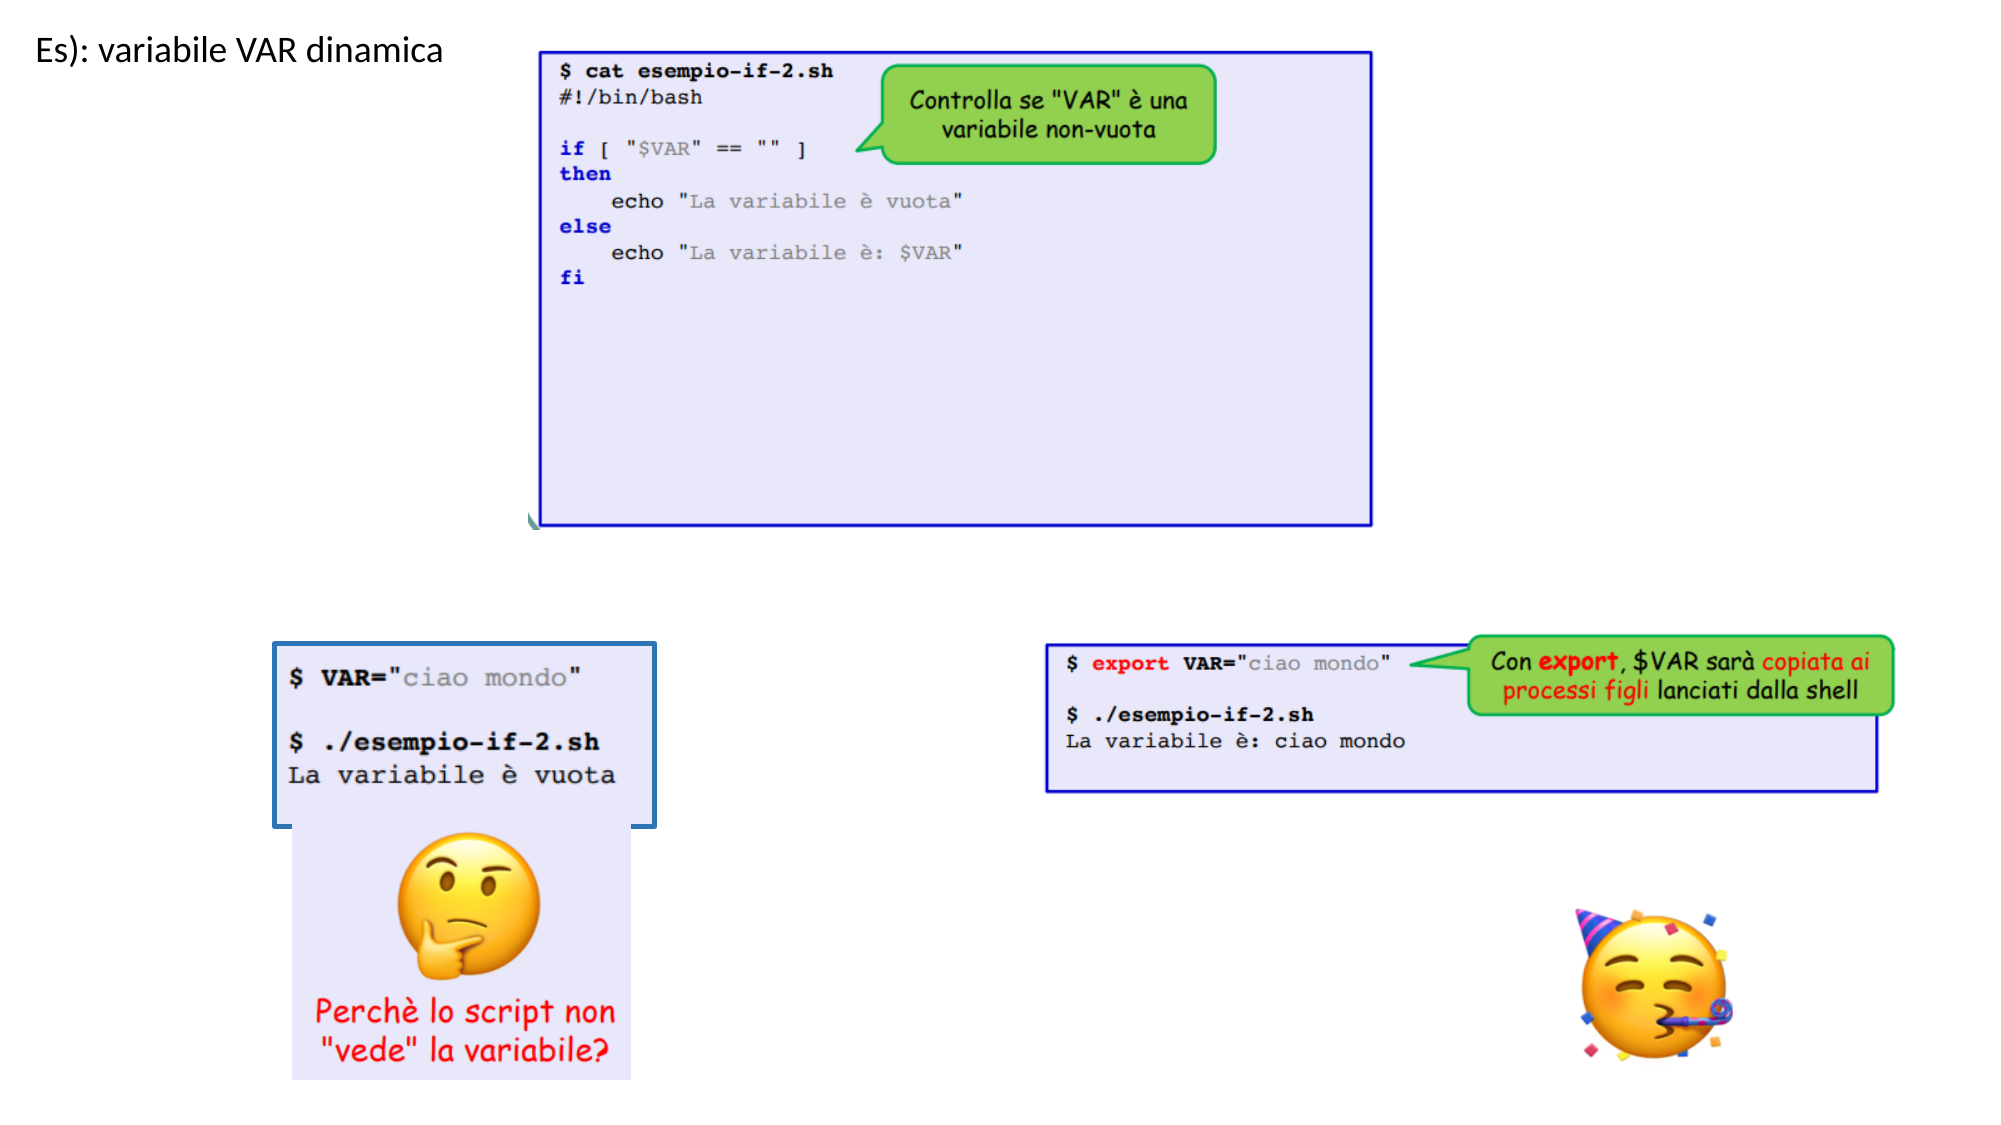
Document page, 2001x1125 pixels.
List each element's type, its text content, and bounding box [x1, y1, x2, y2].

text_box Es): variabile VAR dinamica [20, 17, 460, 78]
picture [1041, 631, 1898, 1073]
picture [276, 645, 653, 1080]
picture [528, 46, 1376, 530]
